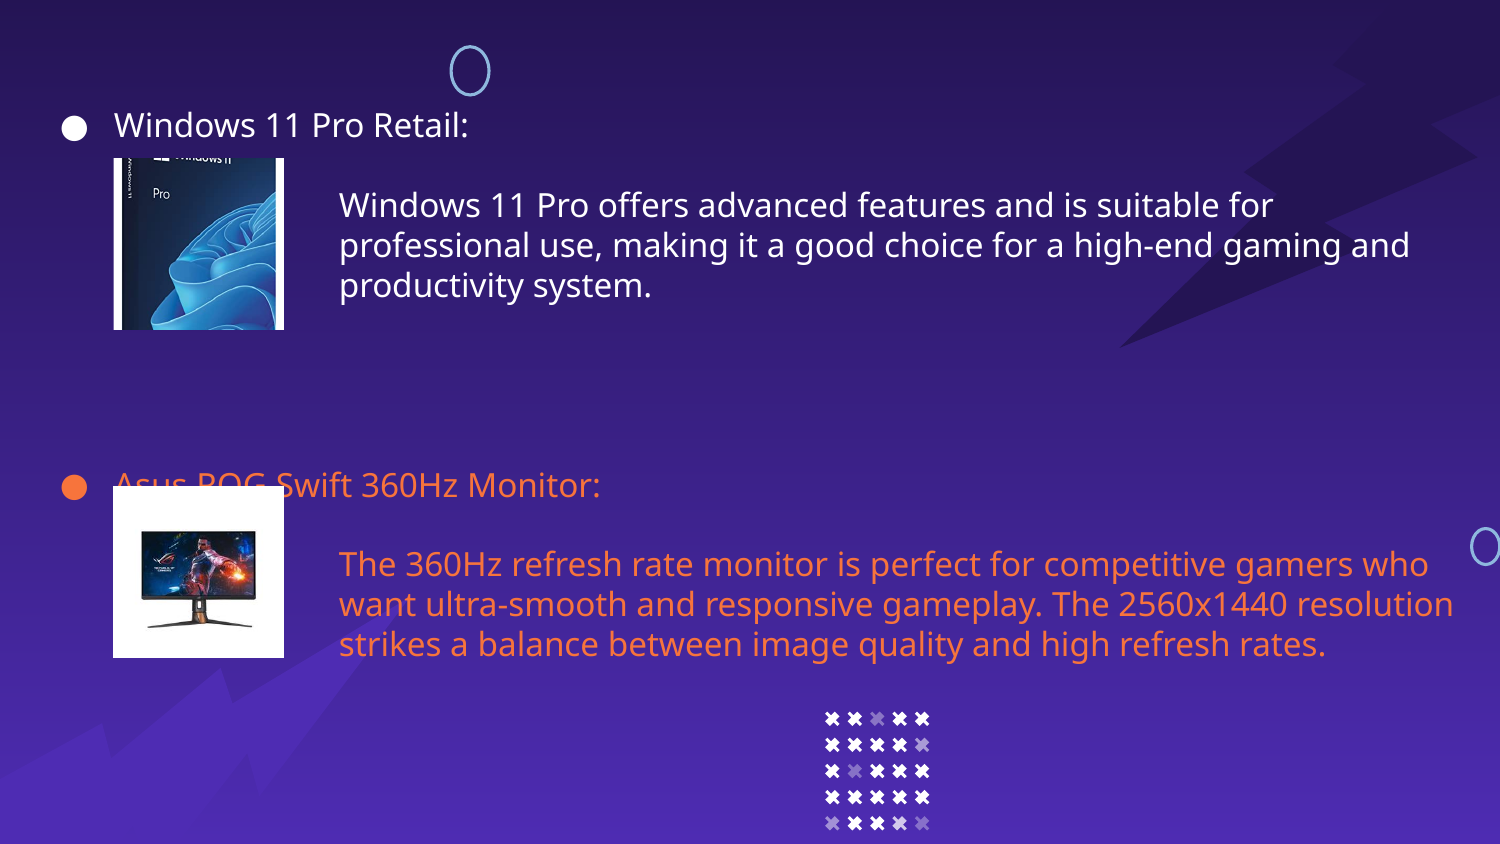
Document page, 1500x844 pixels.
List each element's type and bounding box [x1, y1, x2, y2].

picture [113, 158, 285, 330]
picture [113, 486, 285, 658]
text_box [0, 0, 1500, 844]
